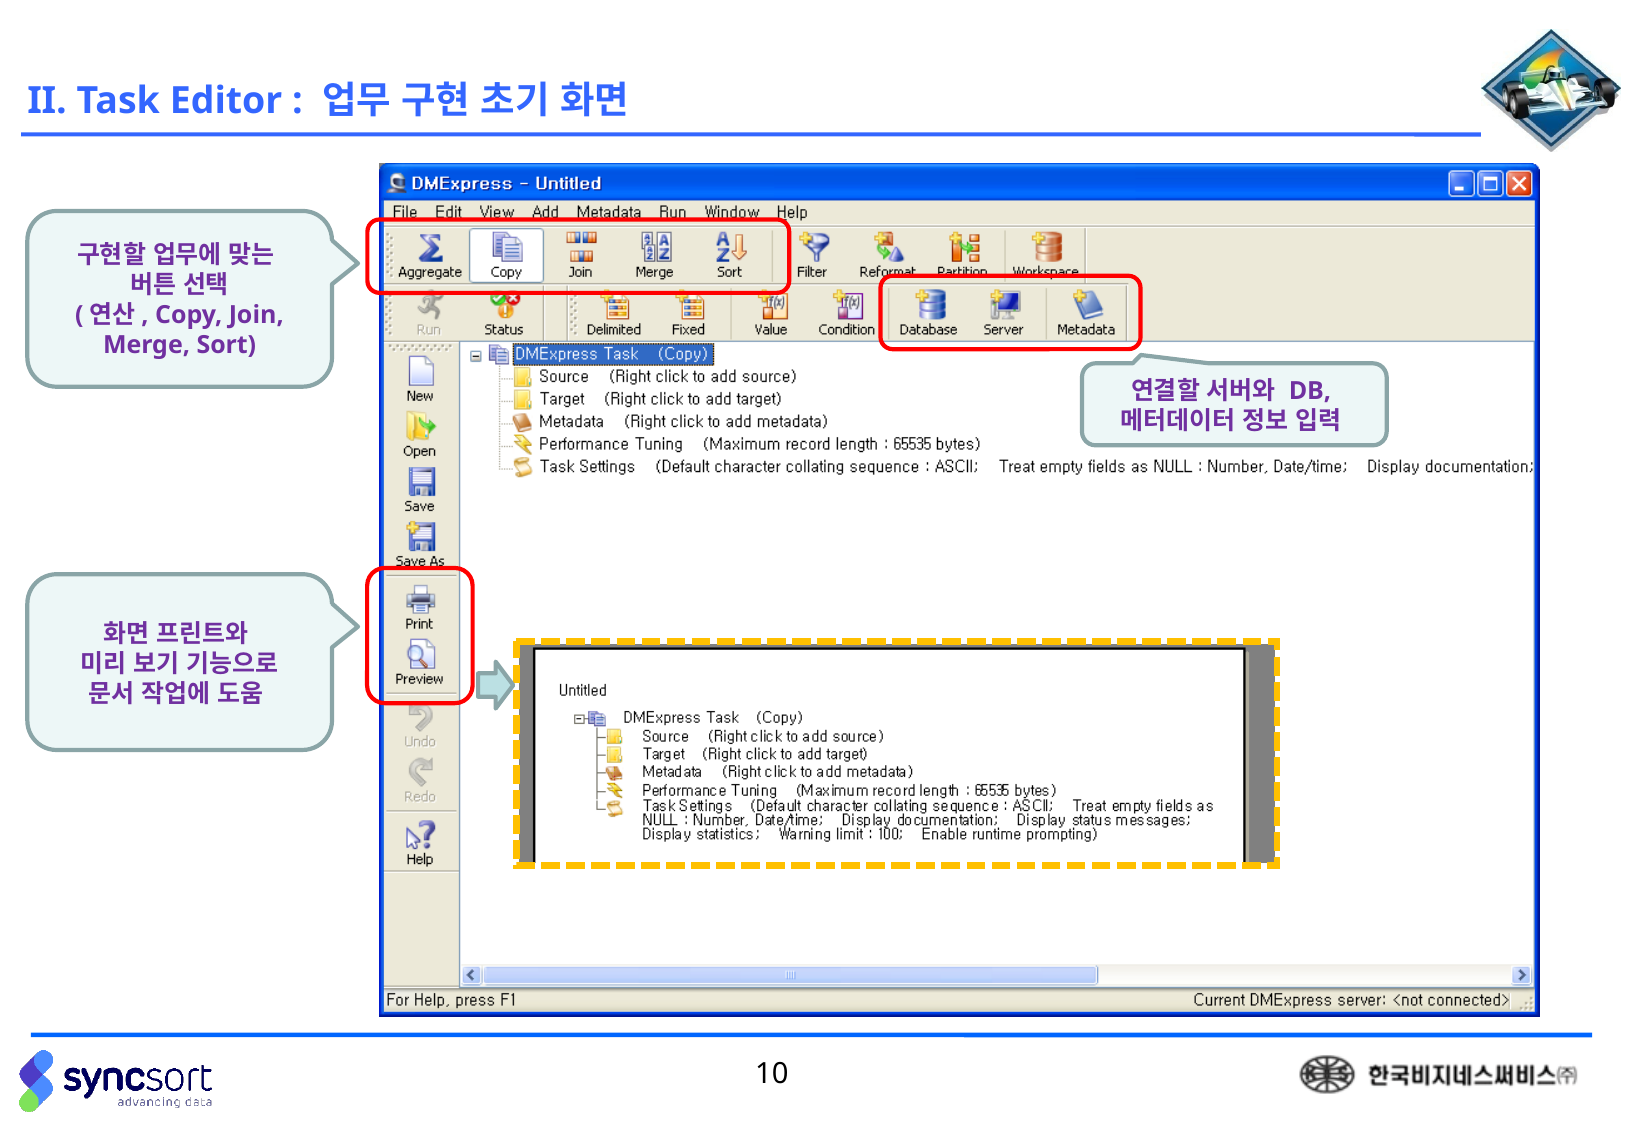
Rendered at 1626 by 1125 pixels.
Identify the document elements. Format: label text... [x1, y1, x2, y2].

picture [19, 1050, 212, 1112]
picture [378, 163, 1540, 1017]
text_box [364, 569, 373, 702]
text_box 구현할 업무에 맞는 버튼 선택 (연산, Copy, Join, Merge, Sort) [25, 208, 361, 389]
text_box II. Task Editor : 업무 구현 초기 화면 [12, 73, 1394, 124]
picture [1481, 29, 1621, 153]
picture [1281, 1046, 1593, 1105]
text_box 화면 프린트와 미리 보기 기능으로 문서 작업에 도움 [25, 572, 361, 753]
text_box [365, 218, 373, 294]
